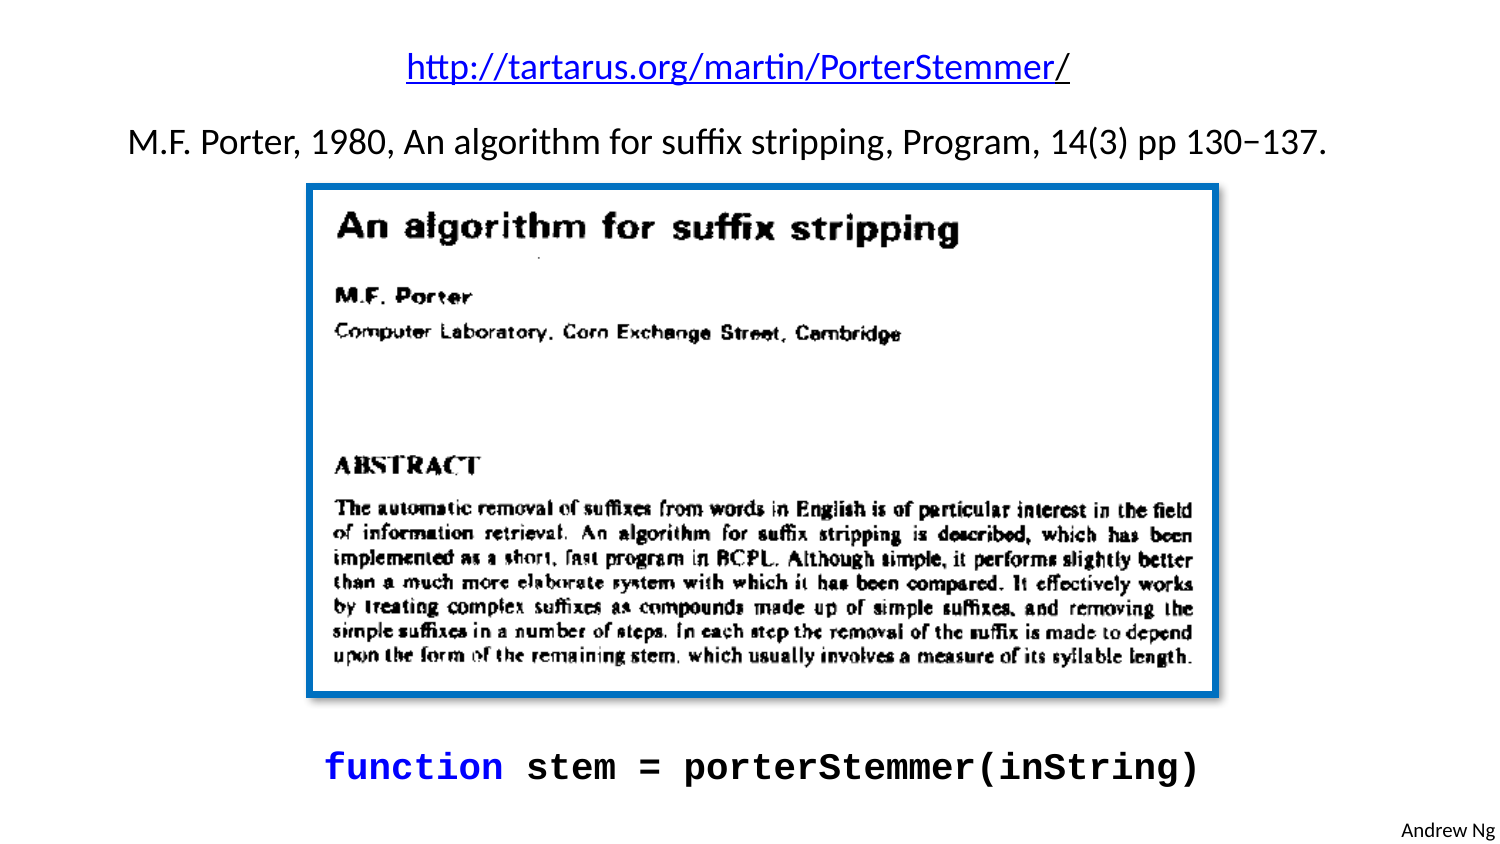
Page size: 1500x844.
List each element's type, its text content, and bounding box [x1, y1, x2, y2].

picture [312, 189, 1213, 692]
text_box function stem = porterStemmer(inString) [262, 734, 1263, 794]
text_box http://tartarus.org/martin/PorterStemmer/ [391, 34, 1094, 95]
text_box M.F. Porter, 1980, An algorithm for suffix stripping, Program, 14(3) pp 130−137. [112, 109, 1388, 170]
